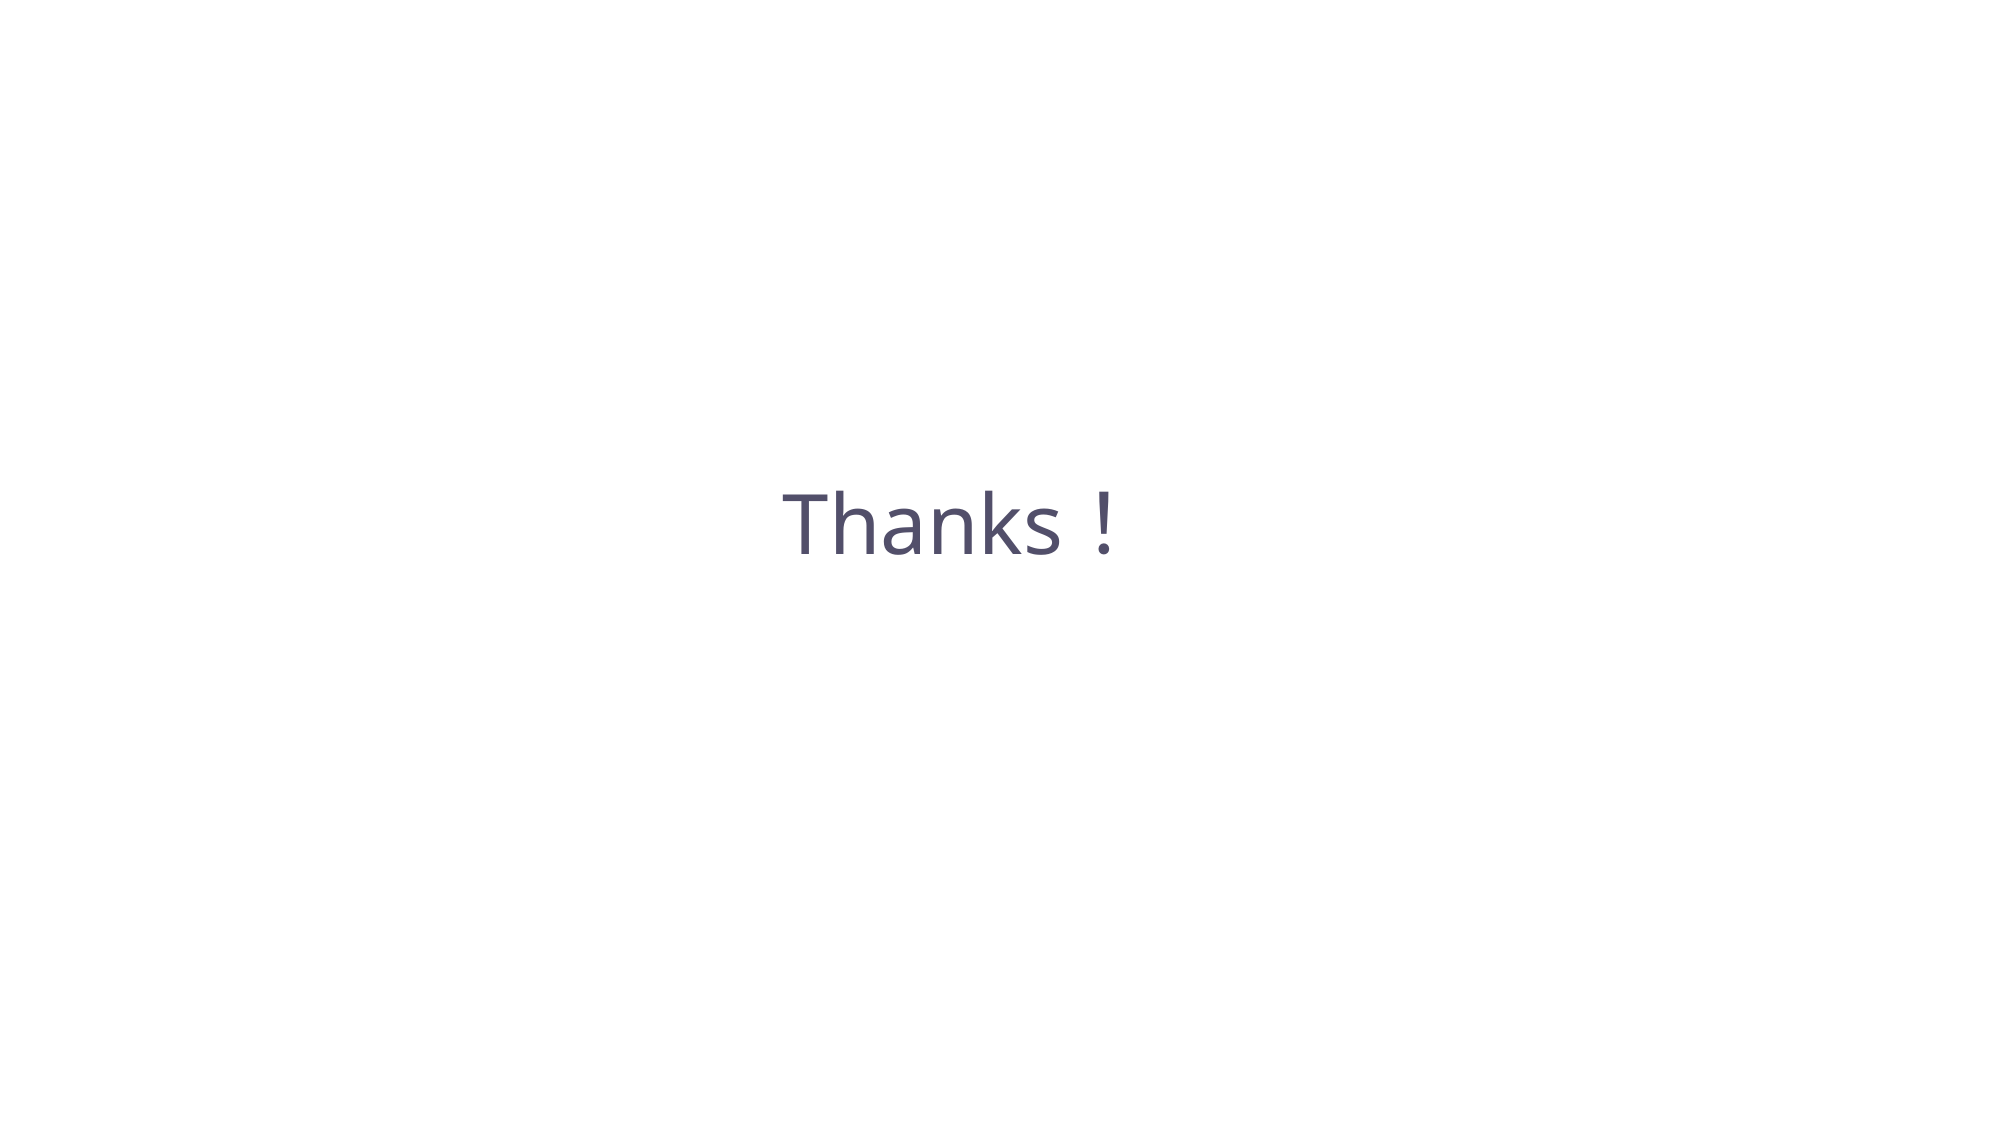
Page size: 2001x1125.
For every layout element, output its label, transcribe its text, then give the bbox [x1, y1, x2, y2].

text_box Thanks！ [629, 463, 1321, 579]
